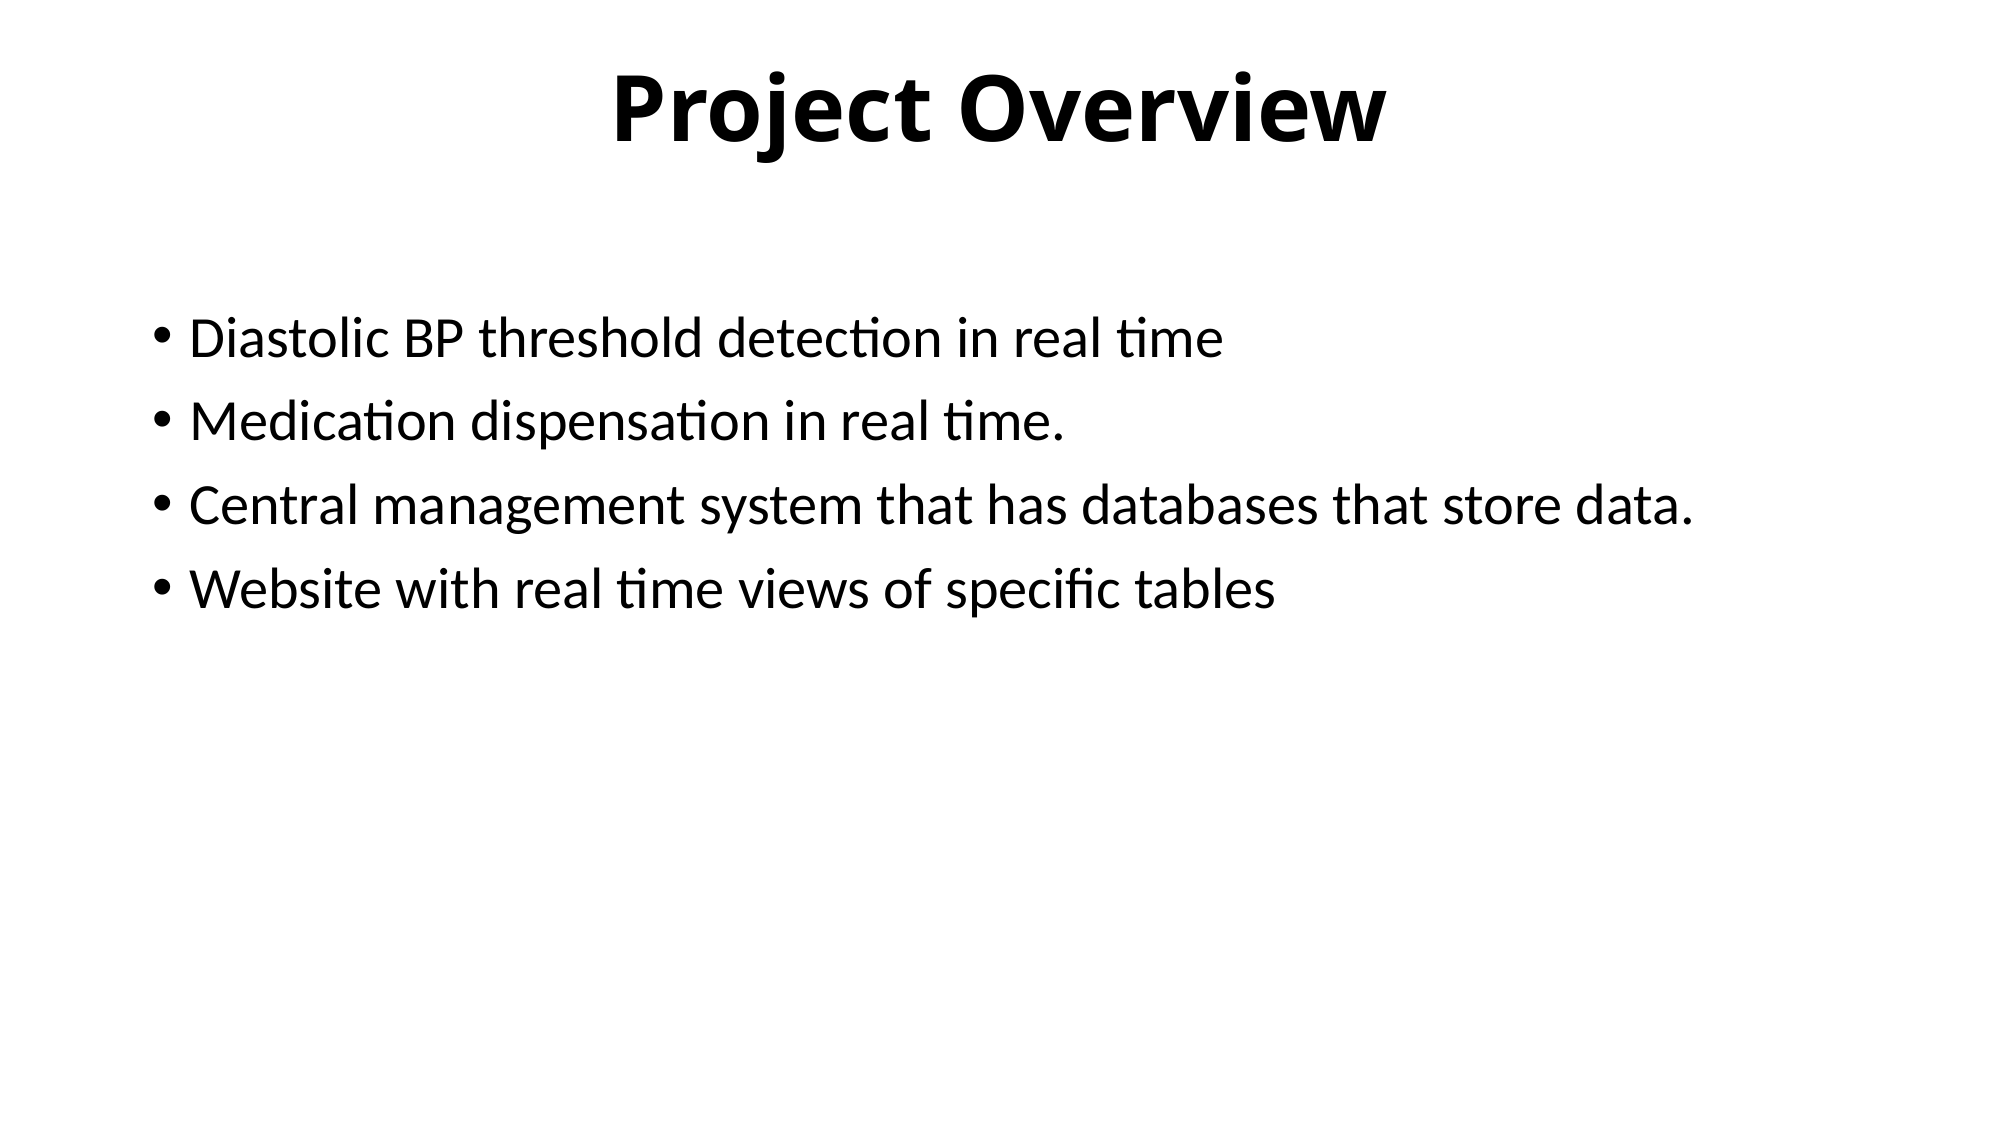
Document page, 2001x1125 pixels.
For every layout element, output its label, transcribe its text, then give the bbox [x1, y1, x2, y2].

text_box Project Overview [137, 3, 1862, 220]
text_box Diastolic BP threshold detection in real time Medication dispensation in real time. Central management system that has databases that store data. Website with real time views of specific tables [137, 299, 1862, 1013]
